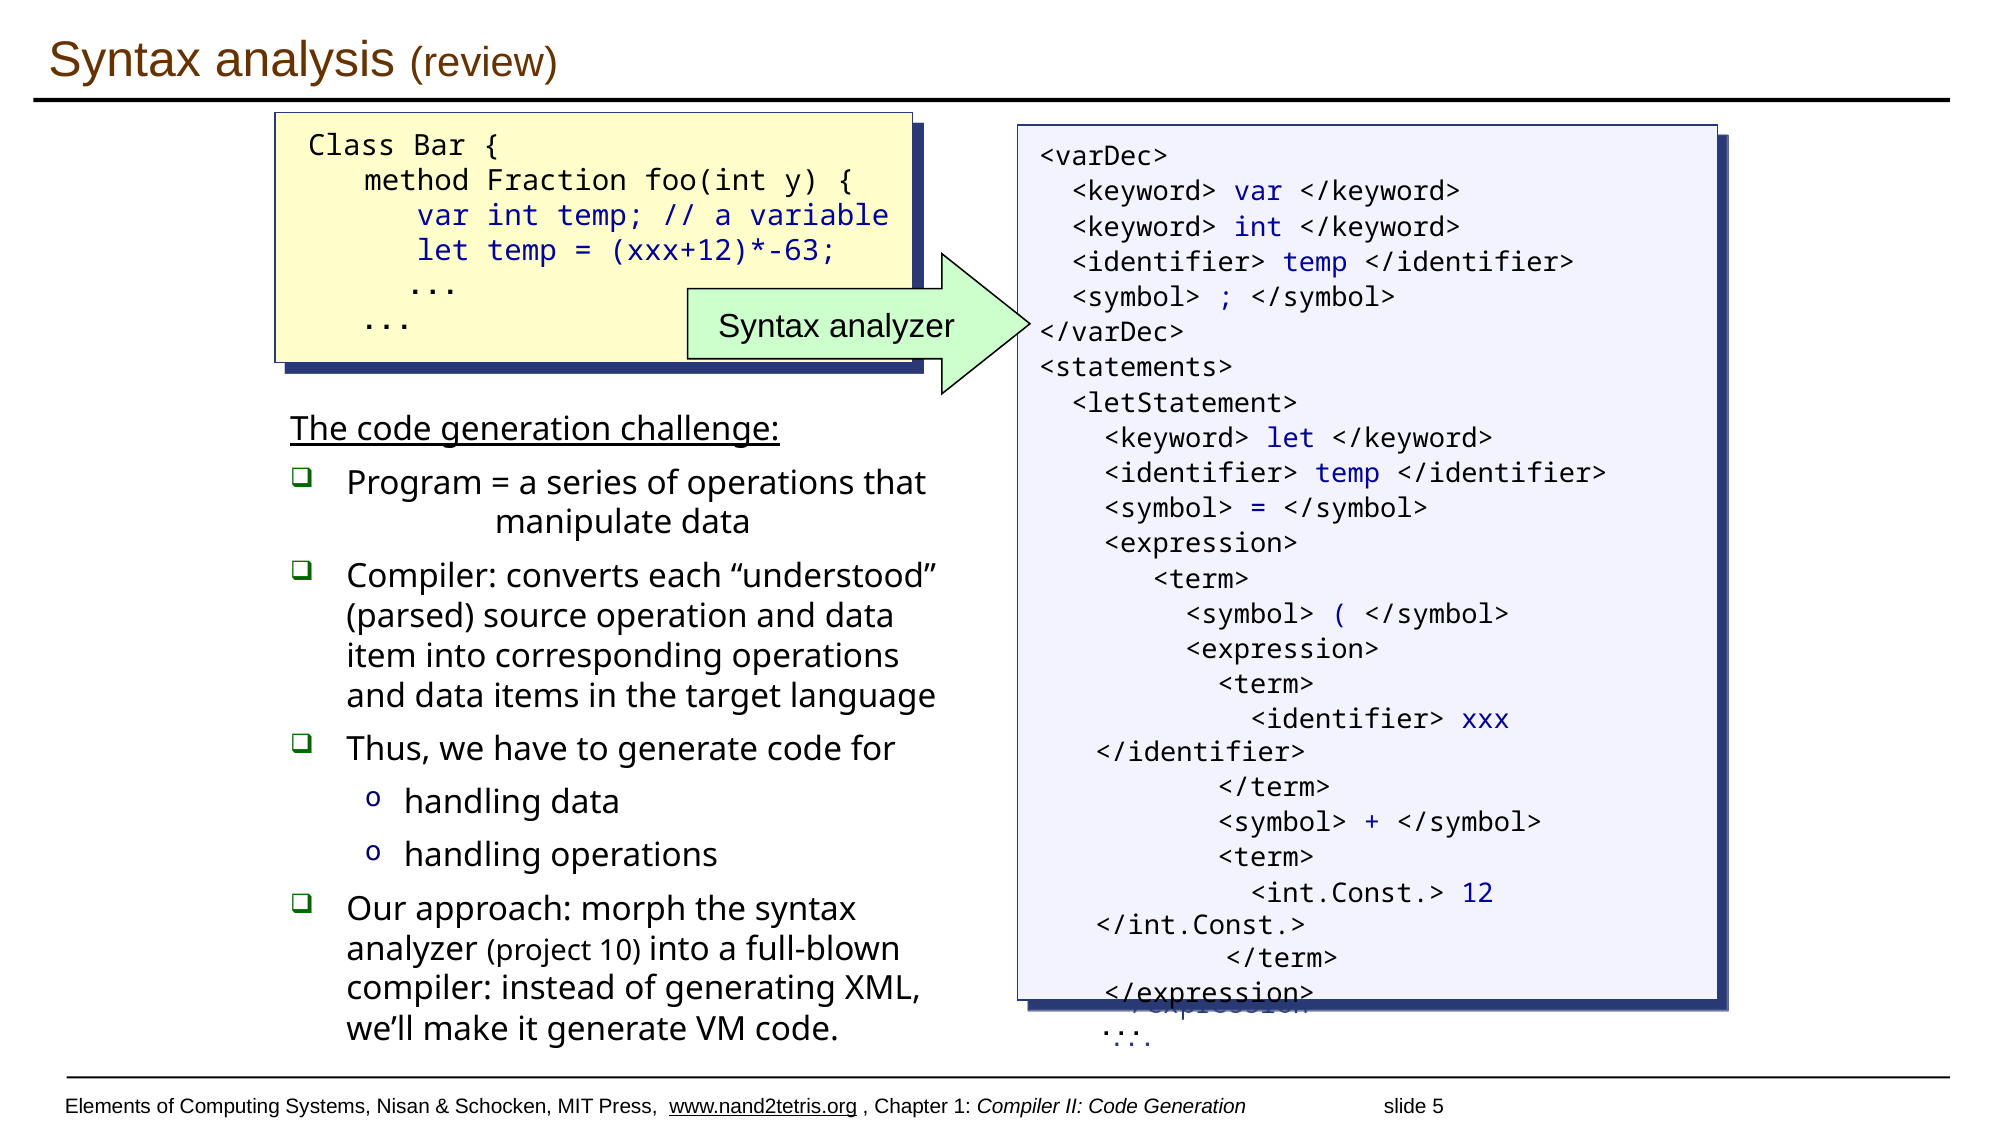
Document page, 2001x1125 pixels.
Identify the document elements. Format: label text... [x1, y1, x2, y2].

text_box The code generation challenge: Program = a series of operations that manipulate data Compiler: converts each “understood” (parsed) source operation and data item into corresponding operations and data items in the target language Thus, we have to generate code for handling data handling operations Our approach: morph the syntax analyzer (project 10) into a full-blown compiler: instead of generating XML, we’ll make it generate VM code. [275, 399, 975, 1038]
title Syntax analysis (review) [33, 12, 1950, 100]
text_box Class Bar { method Fraction foo(int y) { var int temp; // a variable let temp = (xxx+12)*-63; ... ... [275, 112, 913, 363]
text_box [687, 124, 1718, 1001]
